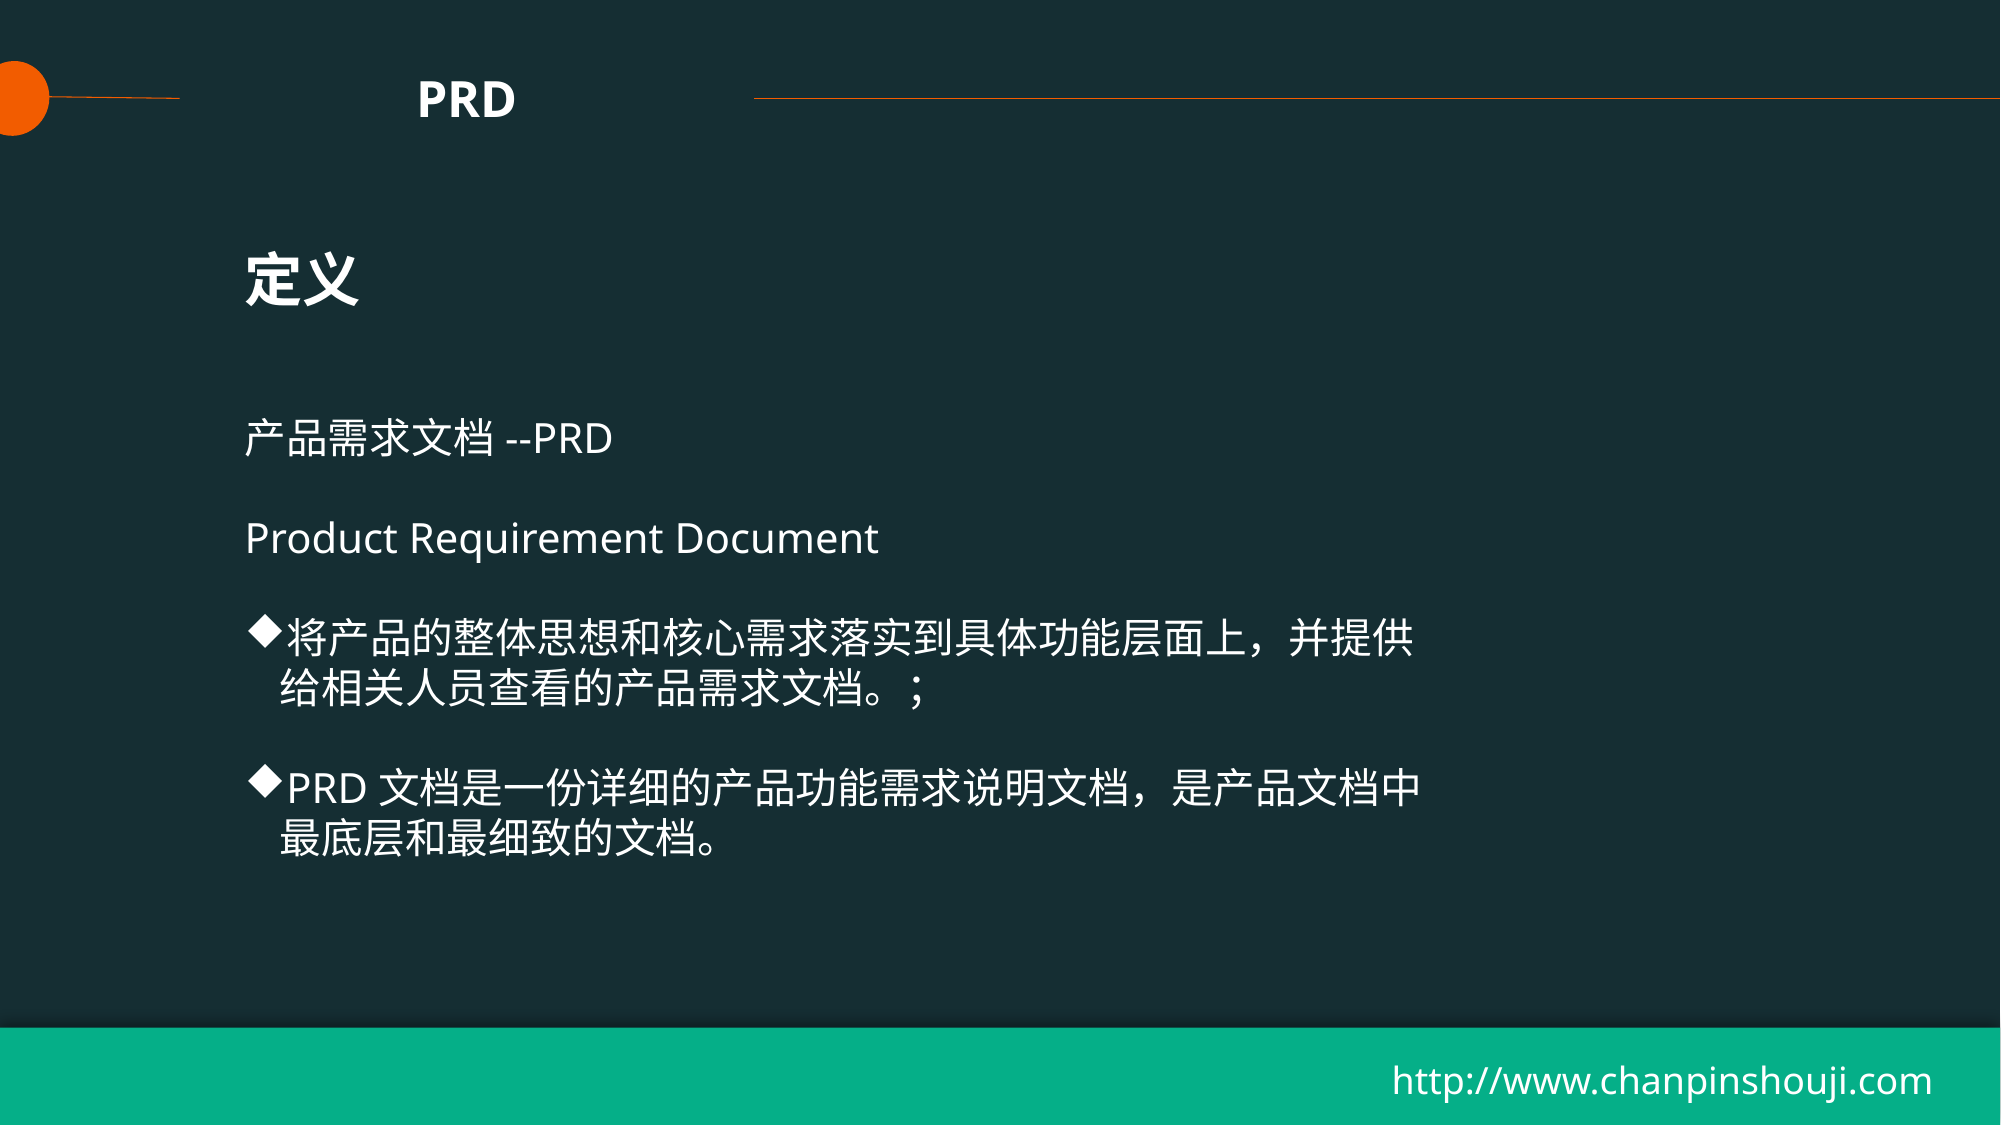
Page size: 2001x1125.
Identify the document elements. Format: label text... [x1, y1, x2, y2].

text_box http://www.chanpinshouji.com [1376, 1049, 2000, 1110]
text_box PRD [183, 60, 750, 136]
text_box 定义 [229, 236, 452, 321]
text_box 产品需求文档--PRD Product Requirement Document 将产品的整体思想和核心需求落实到具体功能层面上，并提供给相关人员查看的产品需求文档。； PRD文档是一份详细的产品功能需求说明文档，是产品文档中最底层和最细致的文档。 [229, 404, 1469, 920]
